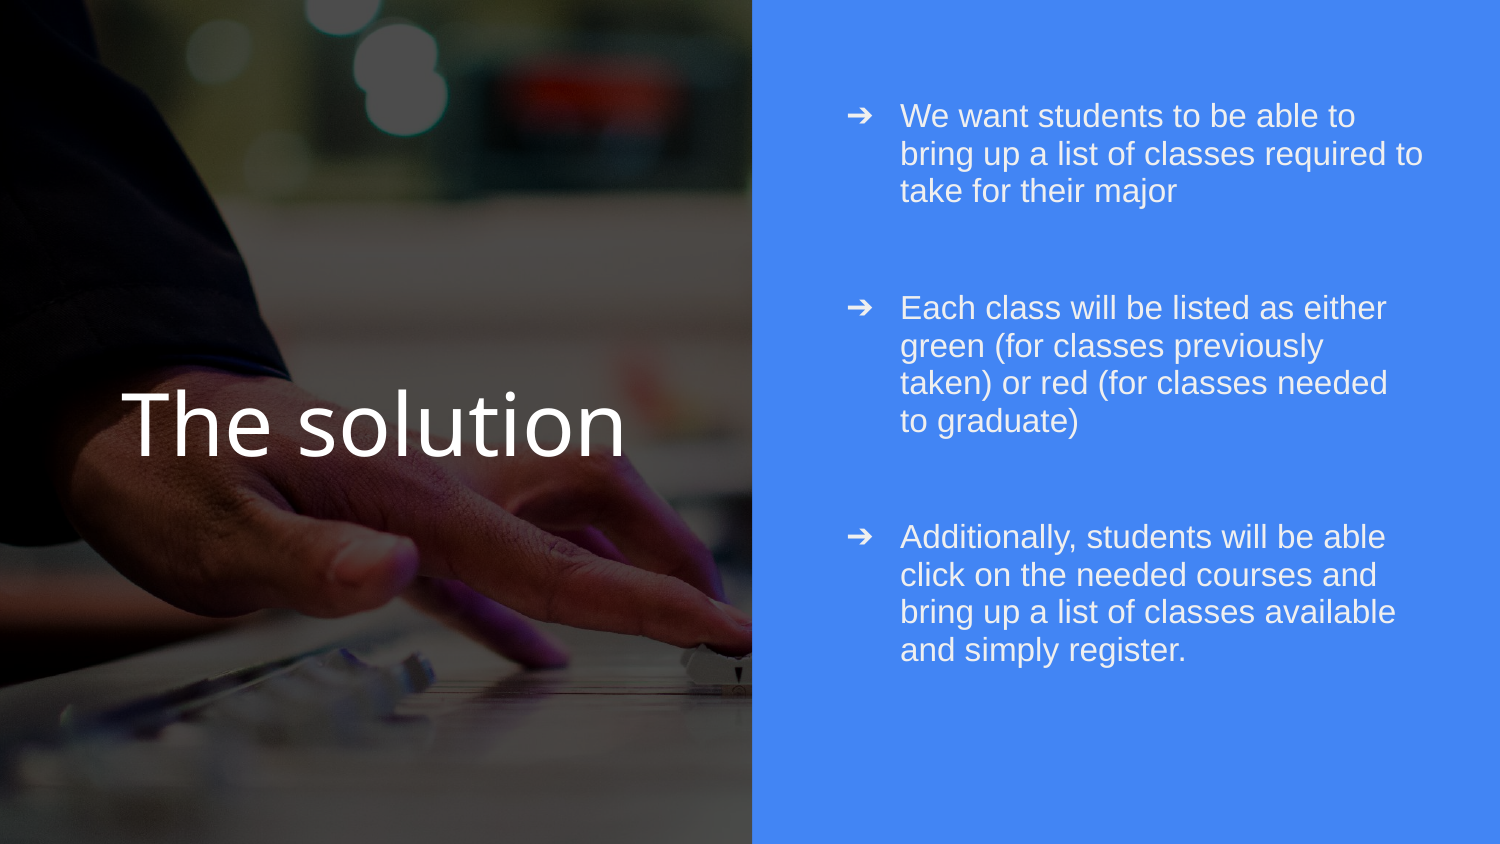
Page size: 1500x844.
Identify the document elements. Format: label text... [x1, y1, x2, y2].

picture [0, 0, 753, 844]
list We want students to be able to bring up a list of classes required to take for their major Each class will be listed as either green (for classes previously taken) or red (for classes needed to graduate) Additionally, students will be able click on the needed courses and bring up a list of classes available and simply register. [810, 118, 1440, 725]
